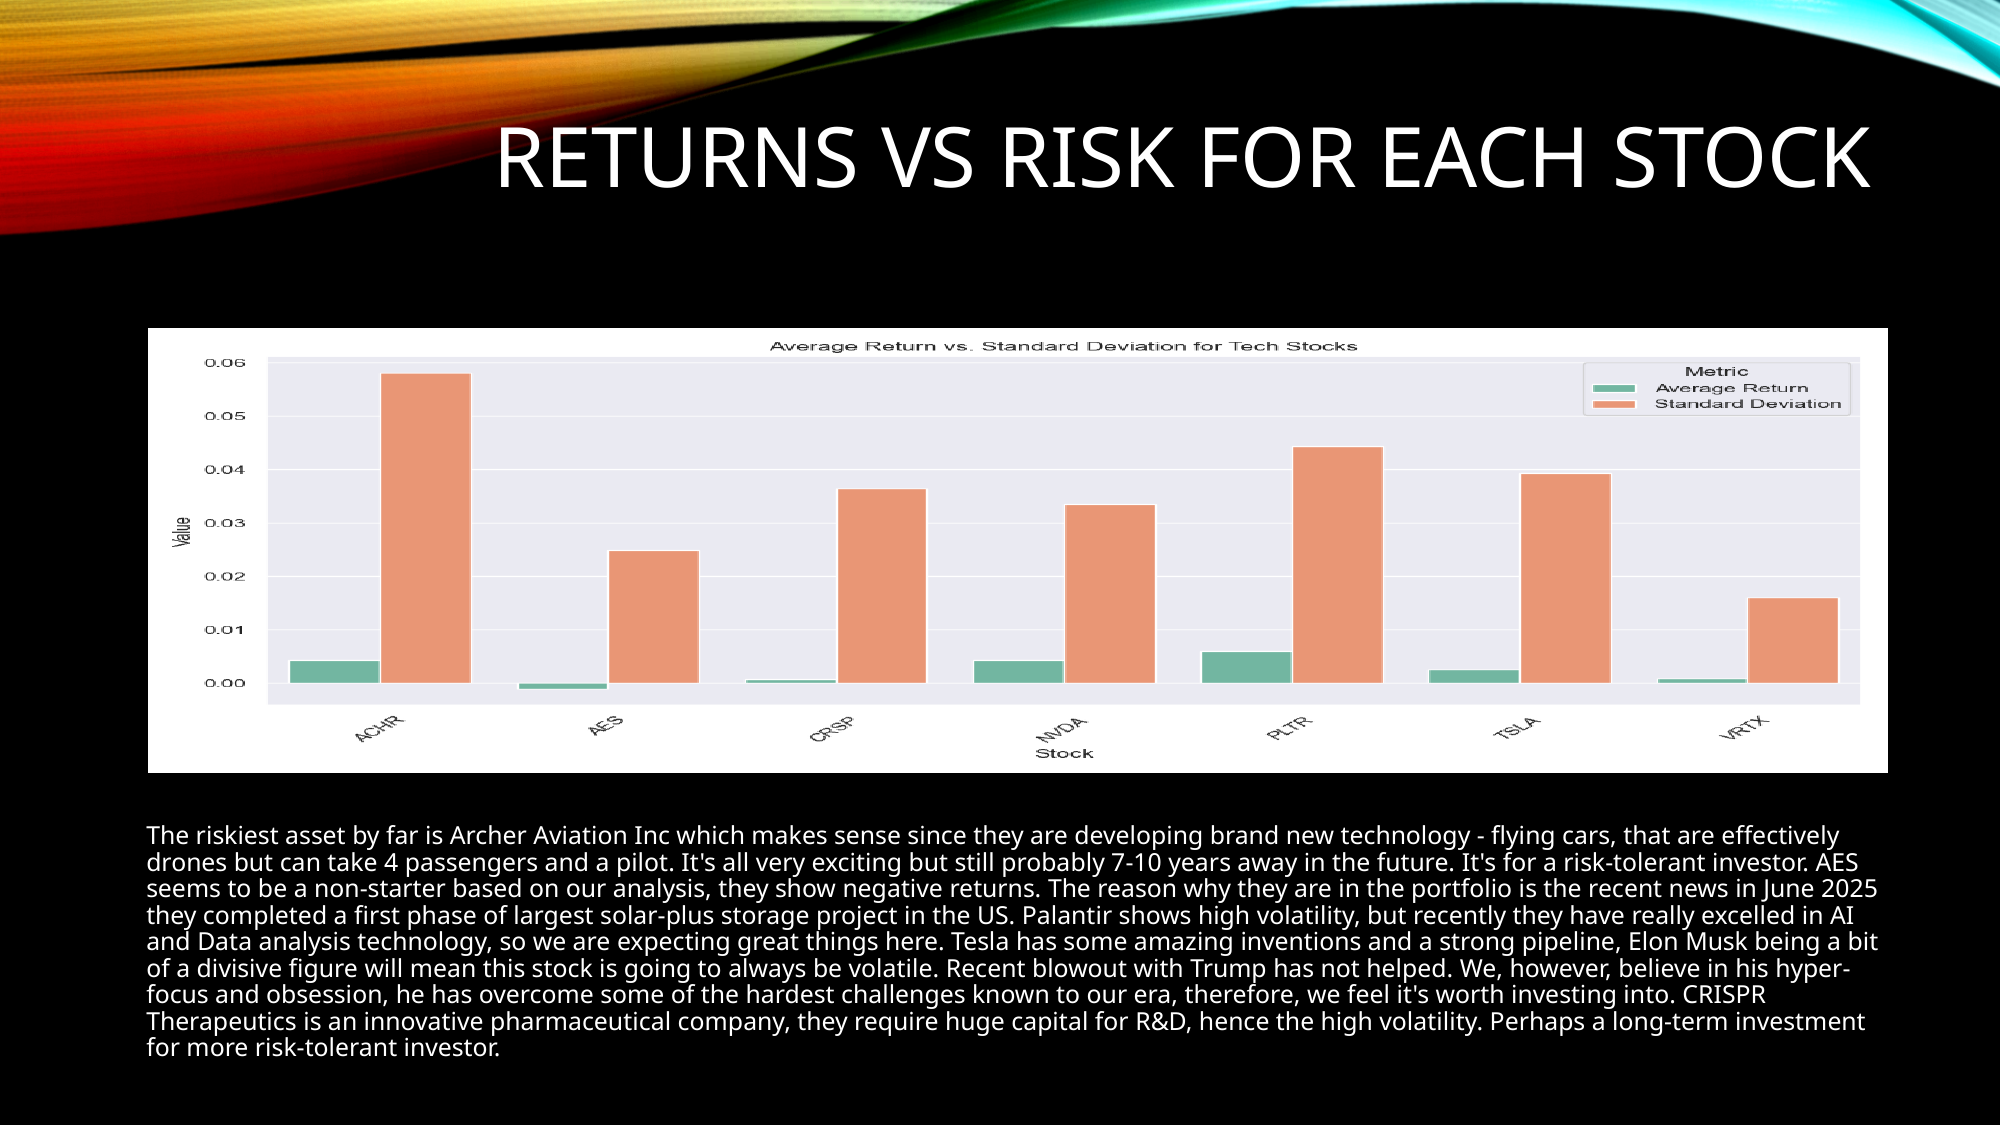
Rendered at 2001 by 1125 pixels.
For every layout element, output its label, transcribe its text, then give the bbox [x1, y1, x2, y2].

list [148, 327, 1888, 773]
list The riskiest asset by far is Archer Aviation Inc which makes sense since they are developing brand new technology - flying cars, that are effectively drones but can take 4 passengers and a pilot. It's all very exciting but still probably 7-10 years away in the future. It's for a risk-tolerant investor. AES seems to be a non-starter based on our analysis, they show negative returns. The reason why they are in the portfolio is the recent news in June 2025 they completed a first phase of largest solar-plus storage project in the US. Palantir shows high volatility, but recently they have really excelled in AI and Data analysis technology, so we are expecting great things here. Tesla has some amazing inventions and a strong pipeline, Elon Musk being a bit of a divisive figure will mean this stock is going to always be volatile. Recent blowout with Trump has not helped. We, however, believe in his hyper-focus and obsession, he has overcome some of the hardest challenges known to our era, therefore, we feel it's worth investing into. CRISPR Therapeutics is an innovative pharmaceutical company, they require huge capital for R&D, hence the high volatility. Perhaps a long-term investment for more risk-tolerant investor. [131, 815, 1911, 1071]
picture [0, 0, 2000, 237]
title Returns vs risk for each stock [474, 54, 1888, 267]
